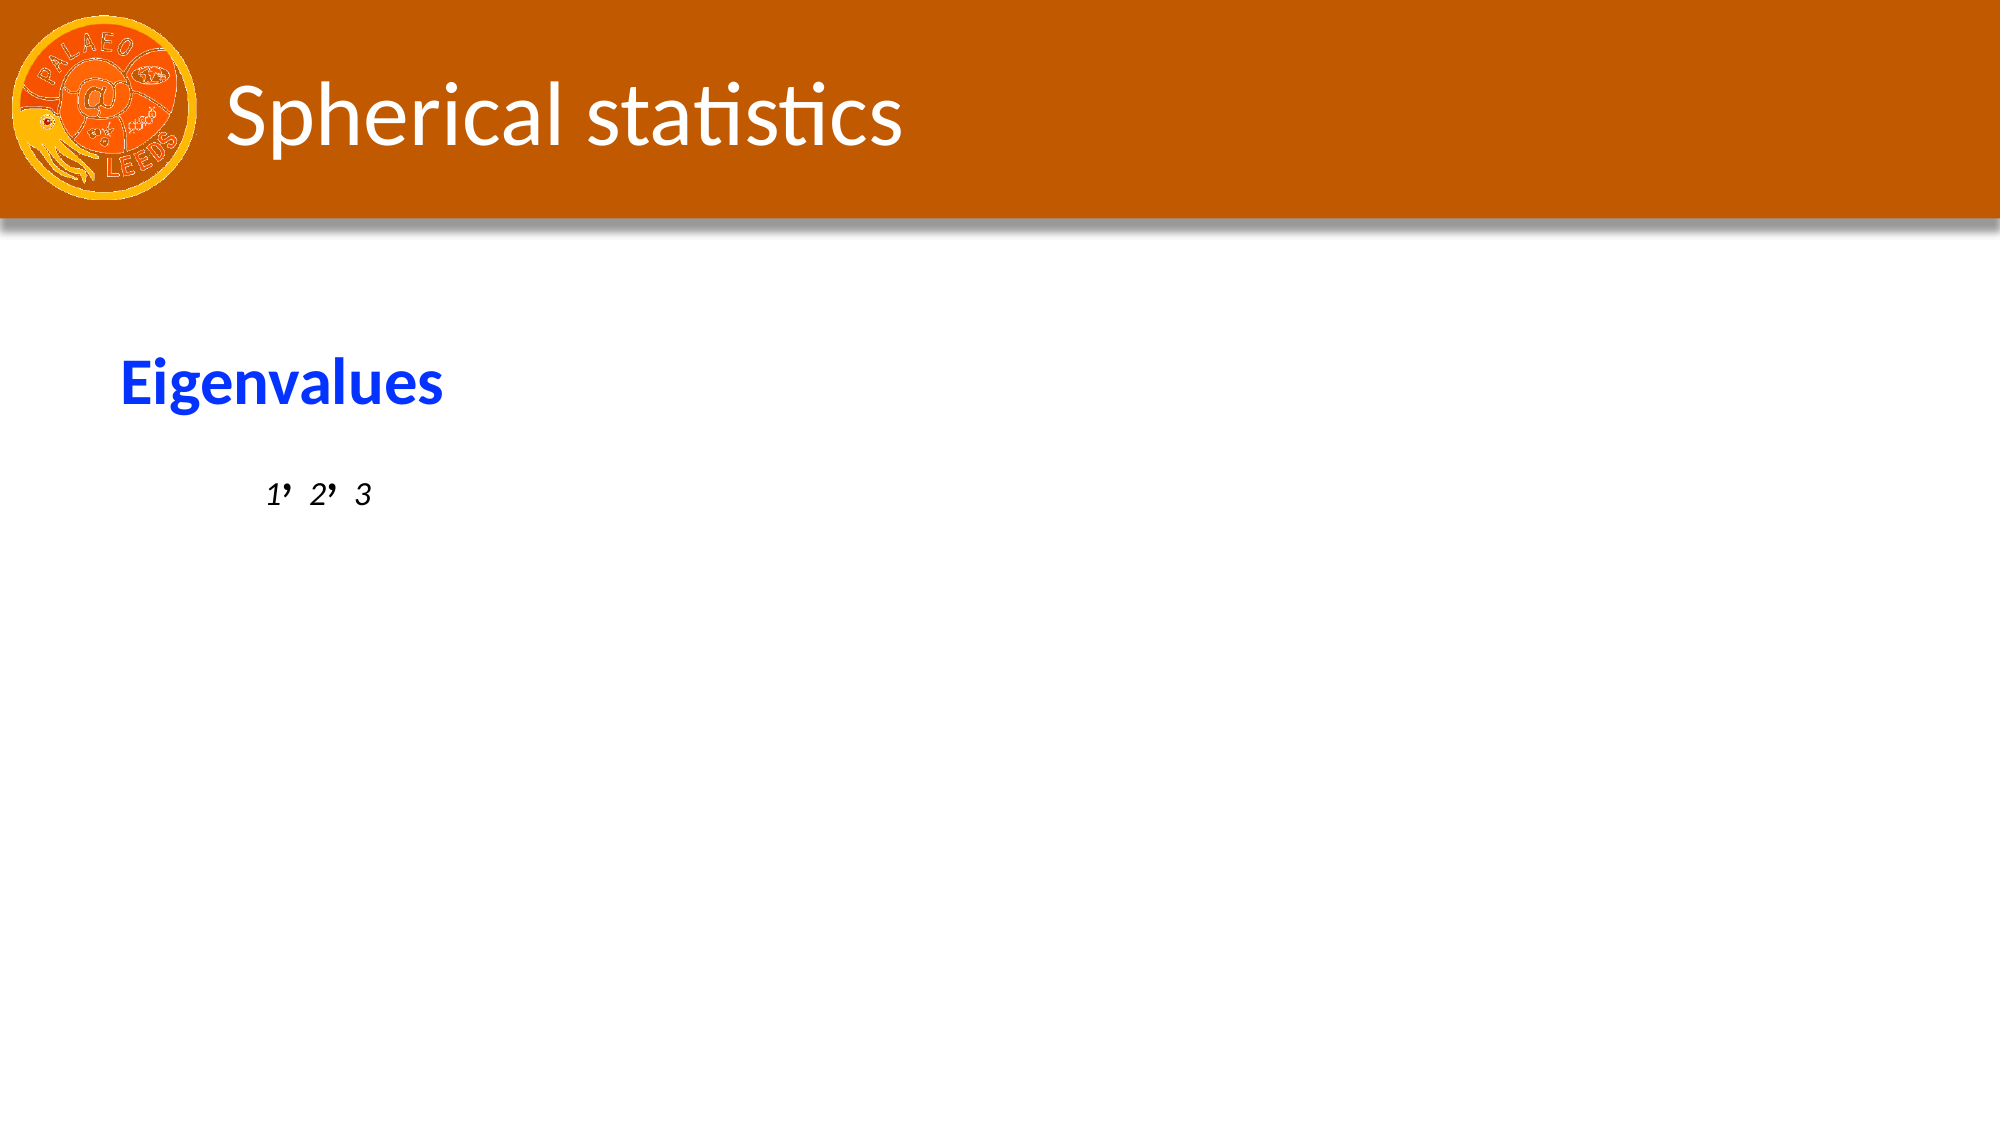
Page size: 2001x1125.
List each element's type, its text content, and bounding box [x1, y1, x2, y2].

text_box Eigenvalues [105, 330, 460, 426]
picture [11, 15, 197, 200]
text_box [0, 0, 2000, 219]
text_box Spherical statistics [210, 17, 2000, 201]
